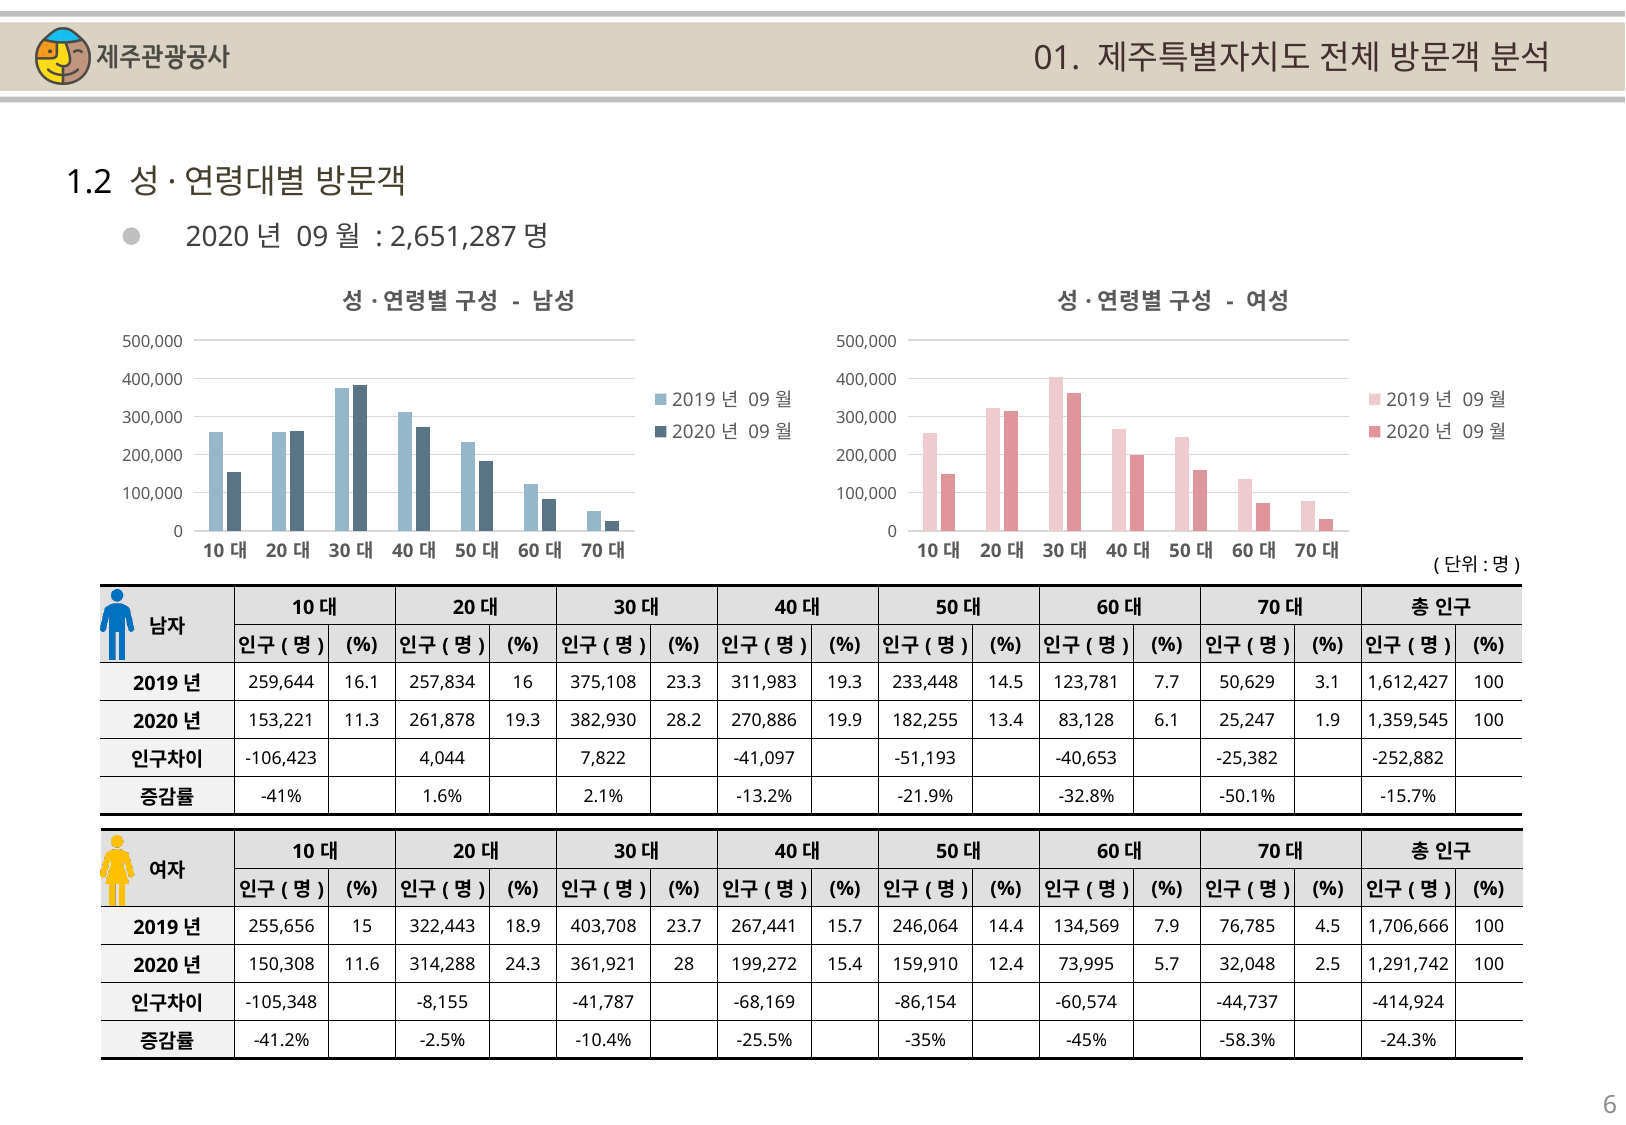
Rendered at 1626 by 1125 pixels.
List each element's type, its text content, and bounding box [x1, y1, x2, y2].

table_cell 2.5 [1295, 945, 1361, 982]
table_cell -35% [879, 1021, 972, 1057]
table_cell 인구(명) [1040, 625, 1133, 662]
table_cell 182,255 [879, 701, 972, 738]
table_cell 인구(명) [557, 869, 650, 906]
picture [31, 26, 232, 87]
table_cell 100 [1456, 907, 1523, 944]
table_cell (%) [1456, 625, 1522, 662]
table_cell 159,910 [879, 945, 972, 982]
table_cell -15.7% [1362, 777, 1455, 813]
text_box 01. 제주특별자치도 전체 방문객 분석 [891, 28, 1595, 84]
table_cell -106,423 [235, 739, 328, 776]
table_header 40대 [718, 831, 878, 868]
table_cell 76,785 [1201, 907, 1294, 944]
table_cell -45% [1040, 1021, 1133, 1057]
table_cell 11.3 [329, 701, 395, 738]
table_header 10대 [235, 587, 395, 624]
table_cell 6.1 [1134, 701, 1200, 738]
table_cell -51,193 [879, 739, 972, 776]
table_cell 259,644 [235, 663, 328, 700]
table_cell 7.7 [1134, 663, 1200, 700]
table_cell -41% [235, 777, 328, 813]
table_cell 인구(명) [1201, 625, 1294, 662]
table_cell [1295, 983, 1361, 1020]
table_cell [812, 1021, 878, 1057]
table_cell 인구(명) [557, 625, 650, 662]
slide_number 6 [1251, 1063, 1618, 1123]
text_box 1.2 성·연령대별 방문객 [50, 152, 1144, 208]
table_header 50대 [879, 831, 1039, 868]
table_cell (%) [490, 869, 556, 906]
table_cell -68,169 [718, 983, 811, 1020]
table_cell [1134, 777, 1200, 813]
table_cell 1,359,545 [1362, 701, 1455, 738]
table_cell -10.4% [557, 1021, 650, 1057]
table_header 60대 [1040, 587, 1200, 624]
table_cell 361,921 [557, 945, 650, 982]
table_cell [1456, 739, 1522, 776]
table_header 총 인구 [1362, 831, 1523, 868]
table_cell [973, 983, 1039, 1020]
table_cell 255,656 [235, 907, 328, 944]
table_cell 11.6 [329, 945, 395, 982]
table_cell 인구(명) [396, 625, 489, 662]
table_cell 인구(명) [879, 625, 972, 662]
table_cell 83,128 [1040, 701, 1133, 738]
table_cell 123,781 [1040, 663, 1133, 700]
table_cell [1134, 1021, 1200, 1057]
table_cell [973, 777, 1039, 813]
table_cell [651, 777, 717, 813]
table_cell 100 [1456, 945, 1523, 982]
table_cell 2.1% [557, 777, 650, 813]
table_cell [490, 777, 556, 813]
table_cell -25,382 [1201, 739, 1294, 776]
table_cell -8,155 [396, 983, 489, 1020]
table_cell 인구(명) [1040, 869, 1133, 906]
table_cell 14.4 [973, 907, 1039, 944]
table_cell -41.2% [235, 1021, 328, 1057]
table_cell 314,288 [396, 945, 489, 982]
table_cell 15.4 [812, 945, 878, 982]
table_cell [812, 983, 878, 1020]
picture [78, 586, 154, 662]
table_cell 50,629 [1201, 663, 1294, 700]
table_cell -58.3% [1201, 1021, 1294, 1057]
picture [78, 830, 154, 908]
table_cell [651, 983, 717, 1020]
table_cell [812, 739, 878, 776]
table_cell (%) [651, 869, 717, 906]
table_cell 19.3 [490, 701, 556, 738]
table_cell 인구(명) [396, 869, 489, 906]
table_cell [490, 739, 556, 776]
table_cell (%) [1456, 869, 1523, 906]
table_cell [651, 739, 717, 776]
table_cell (%) [1134, 869, 1200, 906]
table_cell 인구차이 [100, 739, 234, 776]
table_cell 403,708 [557, 907, 650, 944]
table_cell (%) [812, 625, 878, 662]
table_cell 1,612,427 [1362, 663, 1455, 700]
table_cell 인구(명) [235, 869, 328, 906]
table_cell 1.6% [396, 777, 489, 813]
text_box [121, 226, 141, 246]
table_cell 18.9 [490, 907, 556, 944]
table_cell 인구(명) [1362, 869, 1455, 906]
table_cell [1295, 739, 1361, 776]
table_cell 261,878 [396, 701, 489, 738]
table_header 60대 [1040, 831, 1200, 868]
table_header 30대 [557, 587, 717, 624]
table_cell 16 [490, 663, 556, 700]
table_cell 14.5 [973, 663, 1039, 700]
table_cell 인구(명) [718, 869, 811, 906]
table_cell -13.2% [718, 777, 811, 813]
chart [821, 261, 1526, 570]
table_cell 13.4 [973, 701, 1039, 738]
table_cell (%) [1295, 869, 1361, 906]
table_cell 12.4 [973, 945, 1039, 982]
table_cell 인구(명) [1201, 869, 1294, 906]
table_cell 인구(명) [1362, 625, 1455, 662]
table_cell -50.1% [1201, 777, 1294, 813]
table_cell 1.9 [1295, 701, 1361, 738]
table_cell 257,834 [396, 663, 489, 700]
table_header 여자 [154, 831, 234, 906]
table_cell 199,272 [718, 945, 811, 982]
table_cell 16.1 [329, 663, 395, 700]
table_cell (%) [812, 869, 878, 906]
table_cell 19.3 [812, 663, 878, 700]
table_cell 2019년 [101, 907, 234, 944]
table_cell 4,044 [396, 739, 489, 776]
table_cell -105,348 [235, 983, 328, 1020]
table_cell [1295, 777, 1361, 813]
chart [107, 261, 812, 570]
table_cell 28 [651, 945, 717, 982]
table_header 30대 [557, 831, 717, 868]
table_cell [973, 1021, 1039, 1057]
text_box 2020년 09월 : 2,651,287명 [170, 210, 565, 260]
table_cell 32,048 [1201, 945, 1294, 982]
table_cell 270,886 [718, 701, 811, 738]
table_cell 153,221 [235, 701, 328, 738]
table_cell 23.7 [651, 907, 717, 944]
table_cell 2020년 [100, 701, 234, 738]
table_header 40대 [718, 587, 878, 624]
table_cell [1456, 777, 1522, 813]
table_cell 100 [1456, 663, 1522, 700]
table_cell (%) [973, 869, 1039, 906]
table_cell -41,097 [718, 739, 811, 776]
table_cell 인구(명) [879, 869, 972, 906]
table_cell (%) [973, 625, 1039, 662]
table_header 20대 [396, 831, 556, 868]
table_header 10대 [235, 831, 395, 868]
table_cell [1295, 1021, 1361, 1057]
table_cell 인구(명) [235, 625, 328, 662]
table_cell 2020년 [101, 945, 234, 982]
table_cell 증감률 [101, 1021, 234, 1057]
table_cell 인구차이 [101, 983, 234, 1020]
table_cell [490, 1021, 556, 1057]
table_cell 15 [329, 907, 395, 944]
table_cell 382,930 [557, 701, 650, 738]
table_cell -32.8% [1040, 777, 1133, 813]
table_cell 1,706,666 [1362, 907, 1455, 944]
table_cell -24.3% [1362, 1021, 1455, 1057]
table_cell [490, 983, 556, 1020]
table_cell (%) [651, 625, 717, 662]
text_box (단위:명) [1419, 545, 1535, 583]
table_cell (%) [329, 869, 395, 906]
table_cell -44,737 [1201, 983, 1294, 1020]
table_cell 134,569 [1040, 907, 1133, 944]
table_cell [329, 1021, 395, 1057]
table_cell [329, 983, 395, 1020]
table_cell 233,448 [879, 663, 972, 700]
table_cell 322,443 [396, 907, 489, 944]
table_cell 73,995 [1040, 945, 1133, 982]
table_cell [1456, 1021, 1523, 1057]
table_cell 2019년 [100, 663, 234, 700]
table_cell 267,441 [718, 907, 811, 944]
table_cell [329, 777, 395, 813]
table_cell 4.5 [1295, 907, 1361, 944]
table_cell [812, 777, 878, 813]
table_cell -25.5% [718, 1021, 811, 1057]
table_cell 375,108 [557, 663, 650, 700]
table_cell [1456, 983, 1523, 1020]
table_cell (%) [329, 625, 395, 662]
table_cell 246,064 [879, 907, 972, 944]
table_header 70대 [1201, 587, 1361, 624]
table_cell 25,247 [1201, 701, 1294, 738]
table_cell -41,787 [557, 983, 650, 1020]
table_cell -86,154 [879, 983, 972, 1020]
table_cell [1134, 739, 1200, 776]
table_cell 7,822 [557, 739, 650, 776]
table_cell 23.3 [651, 663, 717, 700]
table_cell 7.9 [1134, 907, 1200, 944]
table_header 총 인구 [1362, 587, 1522, 624]
table_cell 311,983 [718, 663, 811, 700]
table_cell [651, 1021, 717, 1057]
table_cell [973, 739, 1039, 776]
table_cell 15.7 [812, 907, 878, 944]
table_cell (%) [1134, 625, 1200, 662]
table_cell [329, 739, 395, 776]
table_cell 28.2 [651, 701, 717, 738]
table_cell 19.9 [812, 701, 878, 738]
table_header 20대 [396, 587, 556, 624]
table_cell -414,924 [1362, 983, 1455, 1020]
table_header 70대 [1201, 831, 1361, 868]
table_cell [1134, 983, 1200, 1020]
table_header 남자 [154, 587, 234, 662]
table_cell -2.5% [396, 1021, 489, 1057]
table_cell 1,291,742 [1362, 945, 1455, 982]
table_cell -60,574 [1040, 983, 1133, 1020]
table_cell 24.3 [490, 945, 556, 982]
table_cell -40,653 [1040, 739, 1133, 776]
table_cell (%) [490, 625, 556, 662]
table_cell 150,308 [235, 945, 328, 982]
table_cell 5.7 [1134, 945, 1200, 982]
table_cell 100 [1456, 701, 1522, 738]
table_cell 증감률 [100, 777, 234, 813]
table_cell (%) [1295, 625, 1361, 662]
table_header 50대 [879, 587, 1039, 624]
table_cell 3.1 [1295, 663, 1361, 700]
table_cell -21.9% [879, 777, 972, 813]
table_cell -252,882 [1362, 739, 1455, 776]
table_cell 인구(명) [718, 625, 811, 662]
